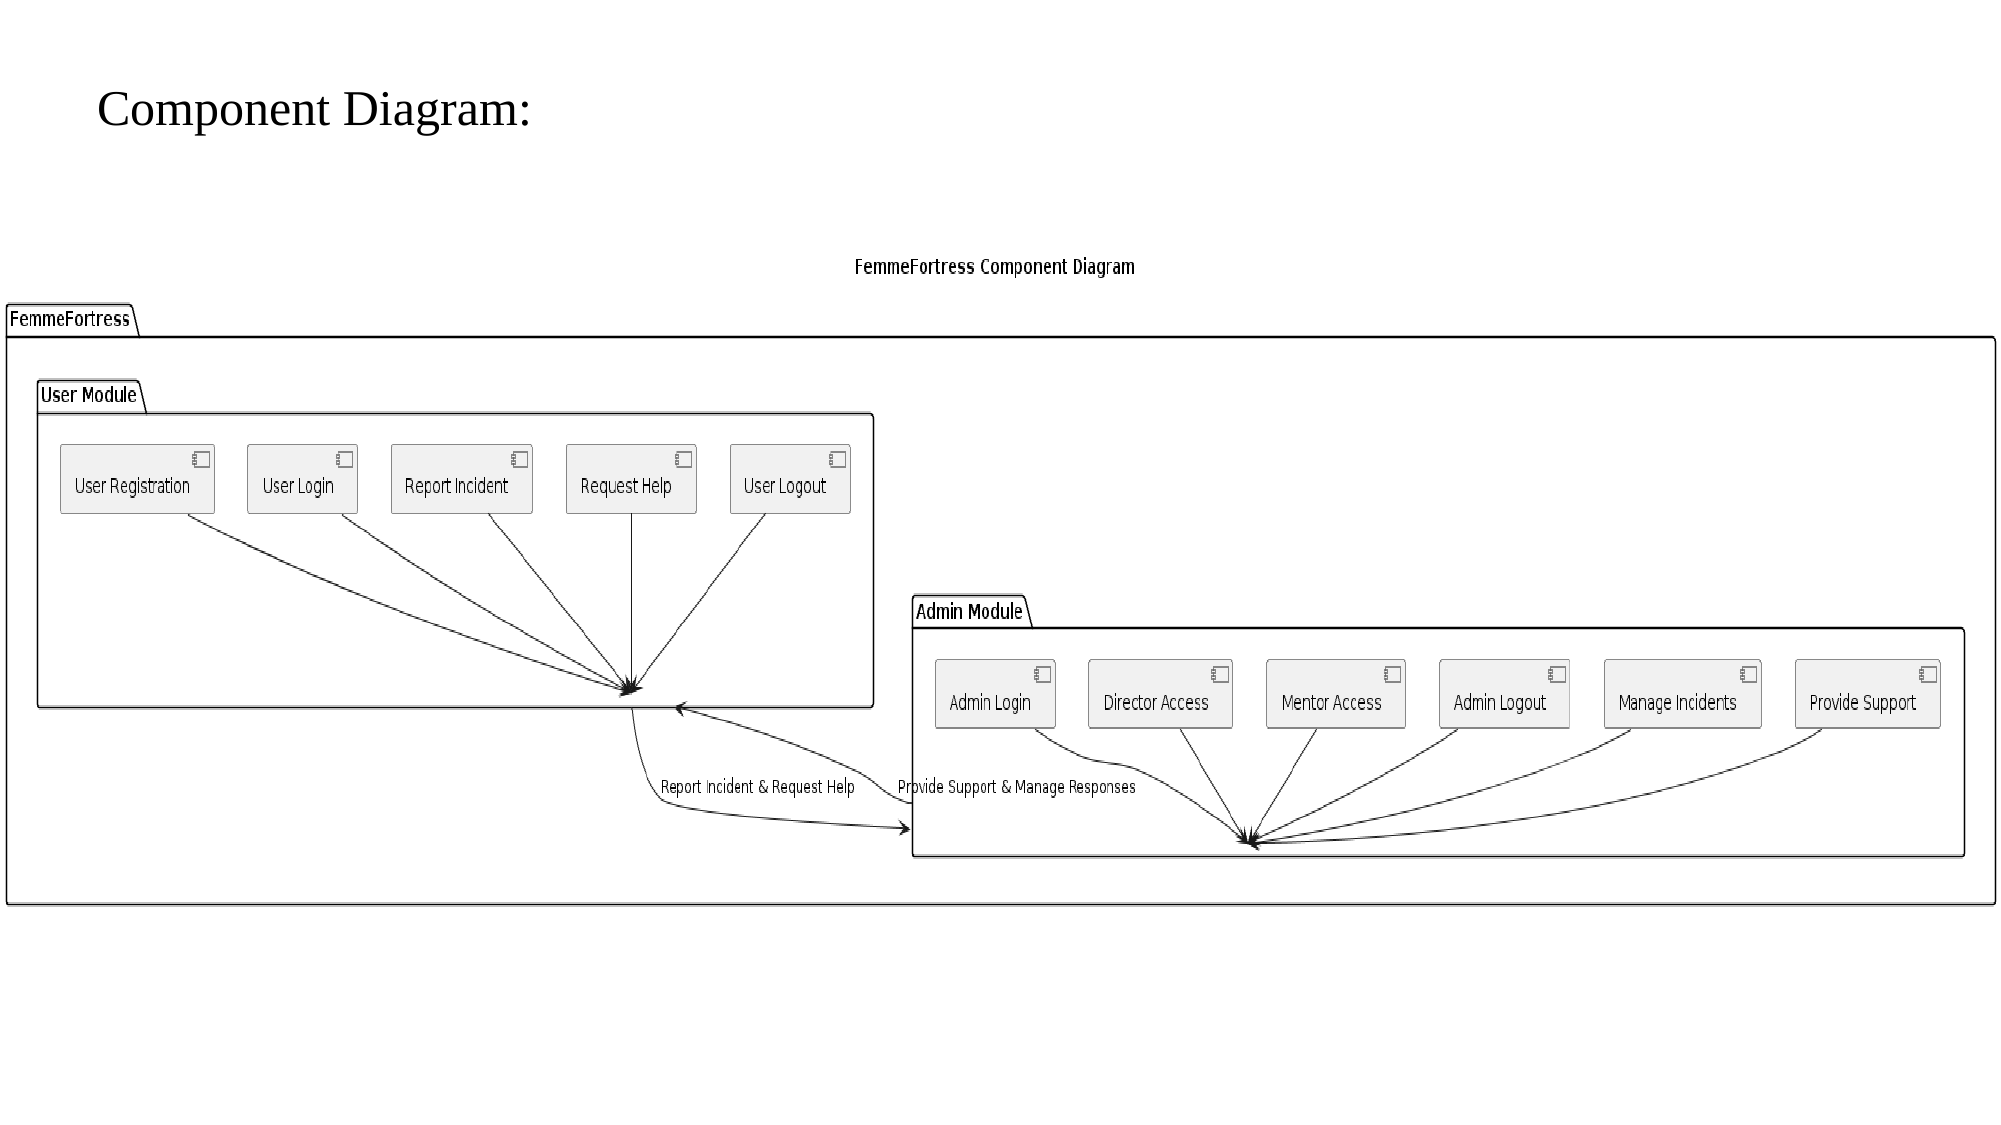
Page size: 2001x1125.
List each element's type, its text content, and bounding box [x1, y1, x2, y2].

picture [0, 240, 2000, 913]
text_box Component Diagram: [82, 67, 598, 143]
